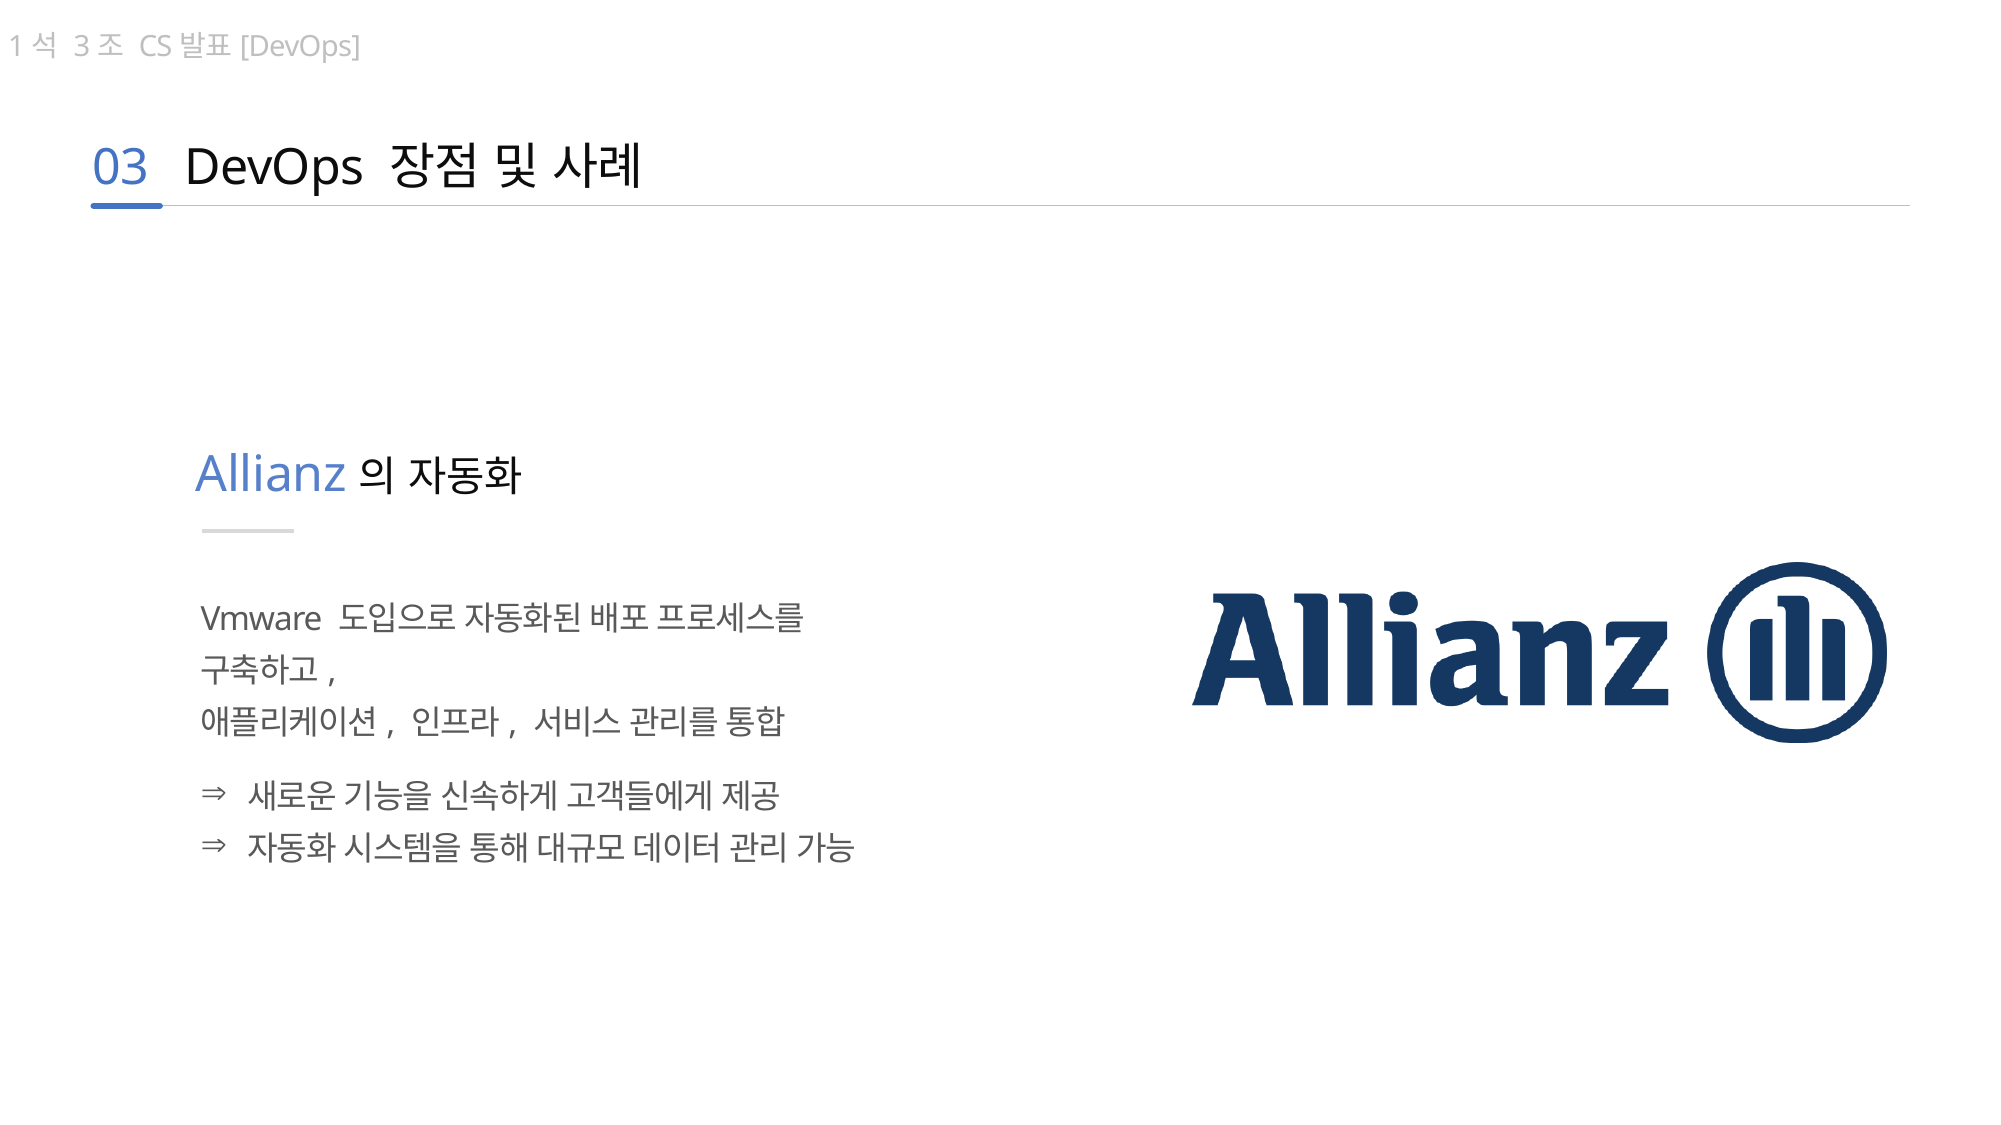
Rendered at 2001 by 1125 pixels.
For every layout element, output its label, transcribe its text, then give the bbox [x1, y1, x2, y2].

picture [1192, 562, 1887, 743]
text_box 03 [92, 134, 149, 195]
text_box Vmware 도입으로 자동화된 배포 프로세스를 구축하고, 애플리케이션, 인프라, 서비스 관리를 통합 새로운 기능을 신속하게 고객들에게 제공 자동화 시스템을 통해 대규모 데이터 관리 가능 [185, 578, 946, 875]
text_box DevOps 장점 및 사례 [184, 134, 644, 195]
text_box Allianz의 자동화 [181, 427, 538, 509]
text_box 1석 3조 CS발표[DevOps] [8, 27, 362, 63]
